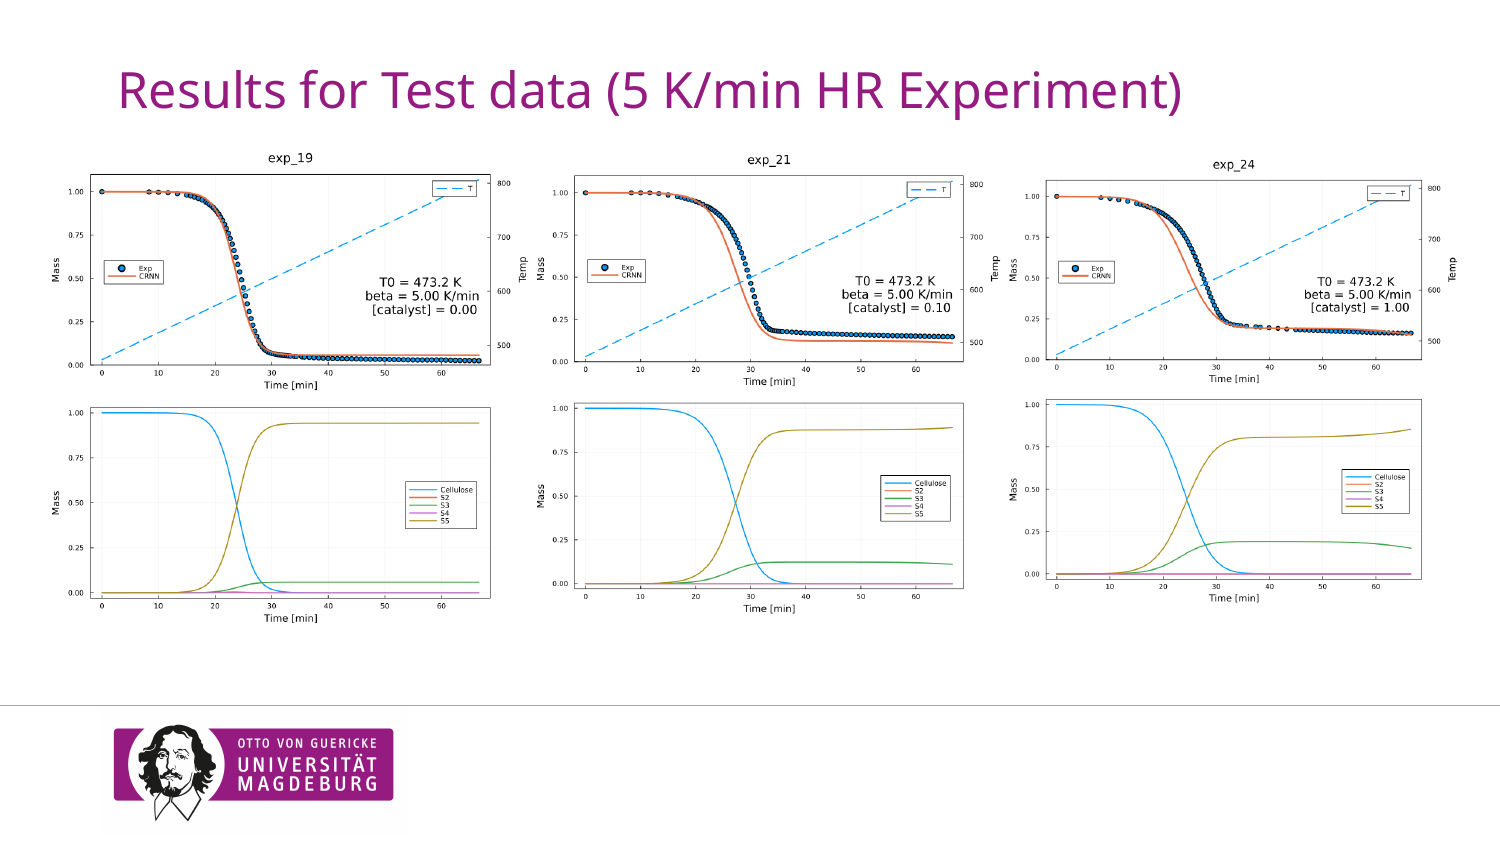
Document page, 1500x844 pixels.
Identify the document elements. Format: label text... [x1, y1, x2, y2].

picture [99, 710, 408, 836]
picture [1006, 158, 1459, 612]
title Results for Test data (5 K/min HR Experiment) [103, 45, 1397, 126]
picture [48, 151, 530, 633]
picture [533, 153, 1003, 623]
